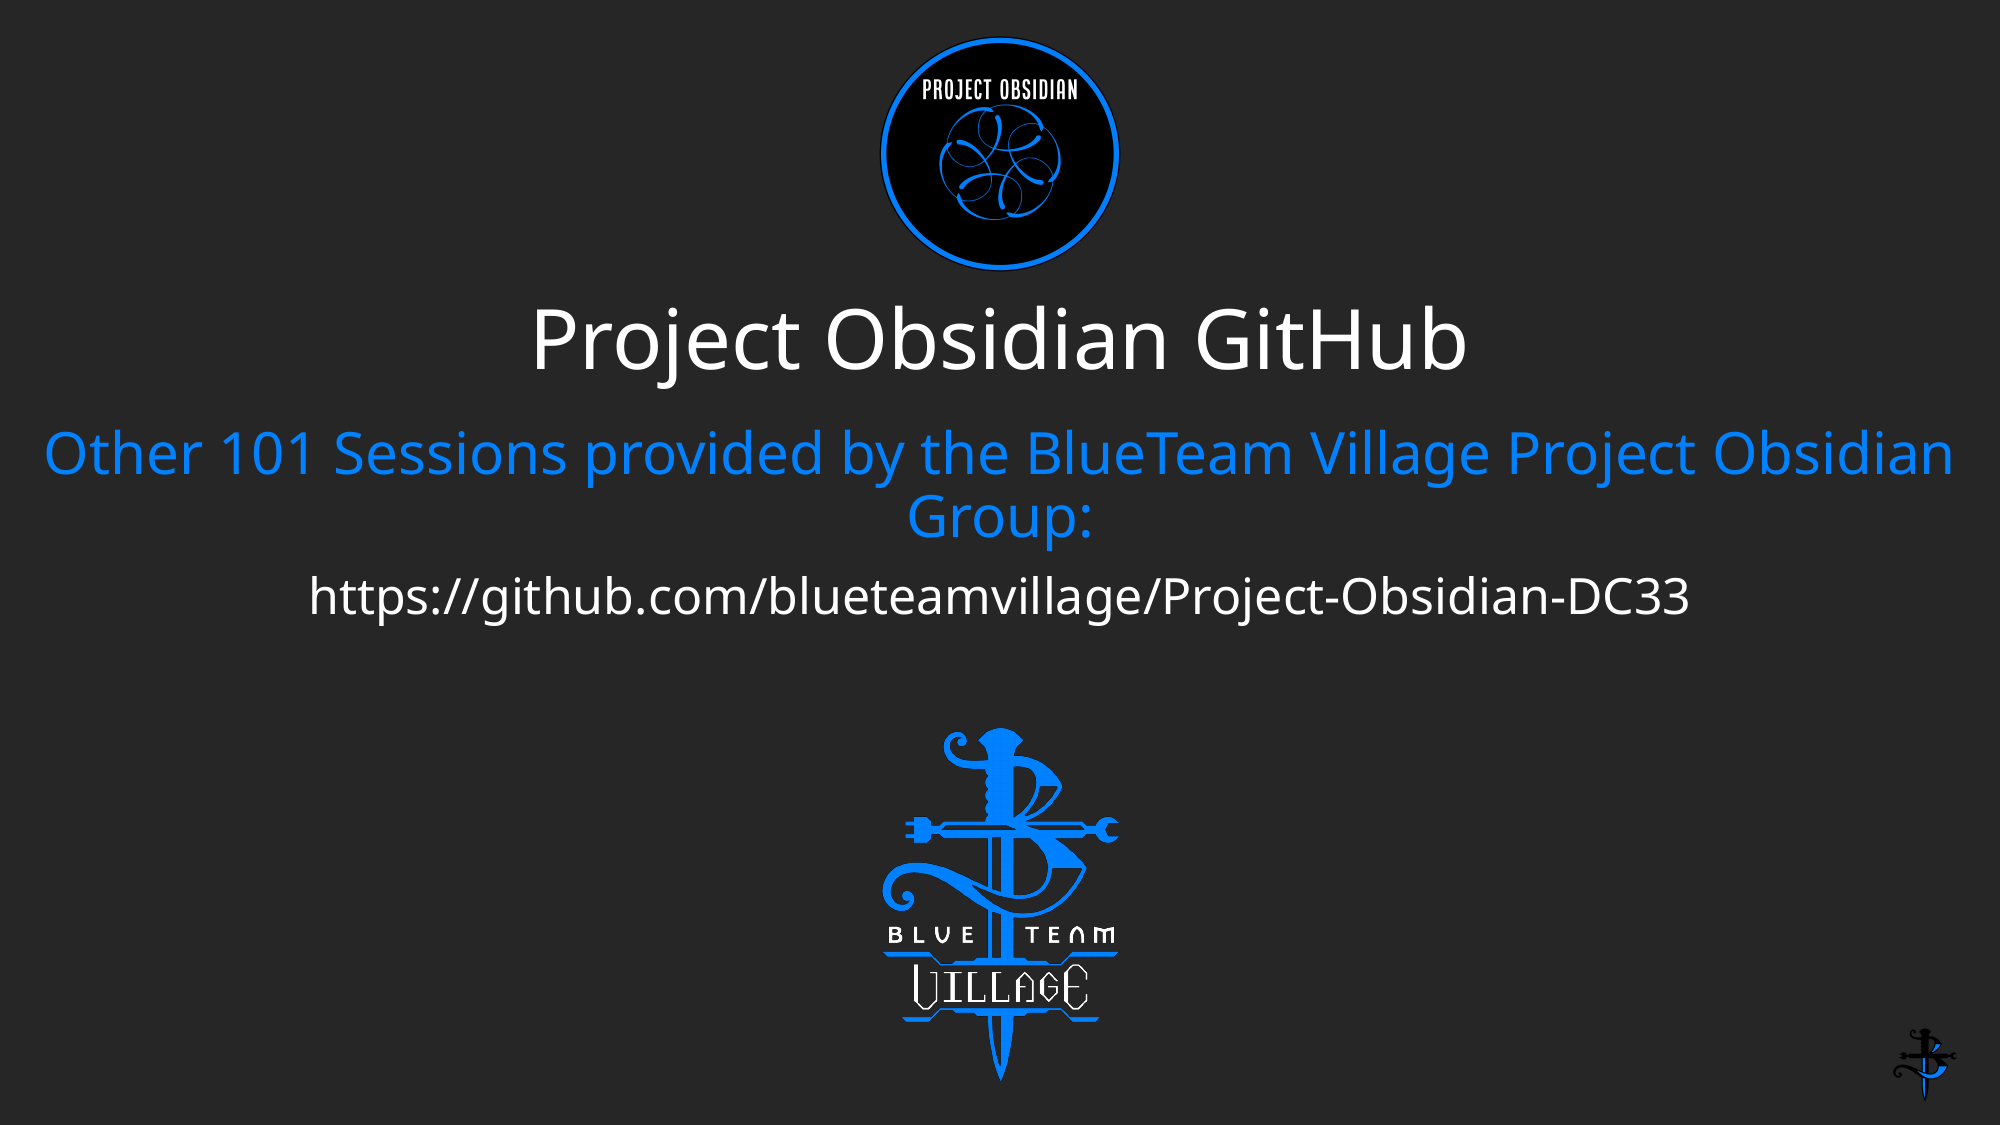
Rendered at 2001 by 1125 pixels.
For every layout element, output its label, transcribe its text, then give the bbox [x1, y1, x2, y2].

picture [1862, 1014, 1988, 1125]
title Project Obsidian GitHub [0, 269, 2000, 416]
picture [877, 712, 1123, 1095]
picture [872, 29, 1128, 280]
list Other 101 Sessions provided by the BlueTeam Village Project Obsidian Group: https://github.com/blueteamvillage/Project-Obsidian-DC33 [0, 416, 2000, 1014]
